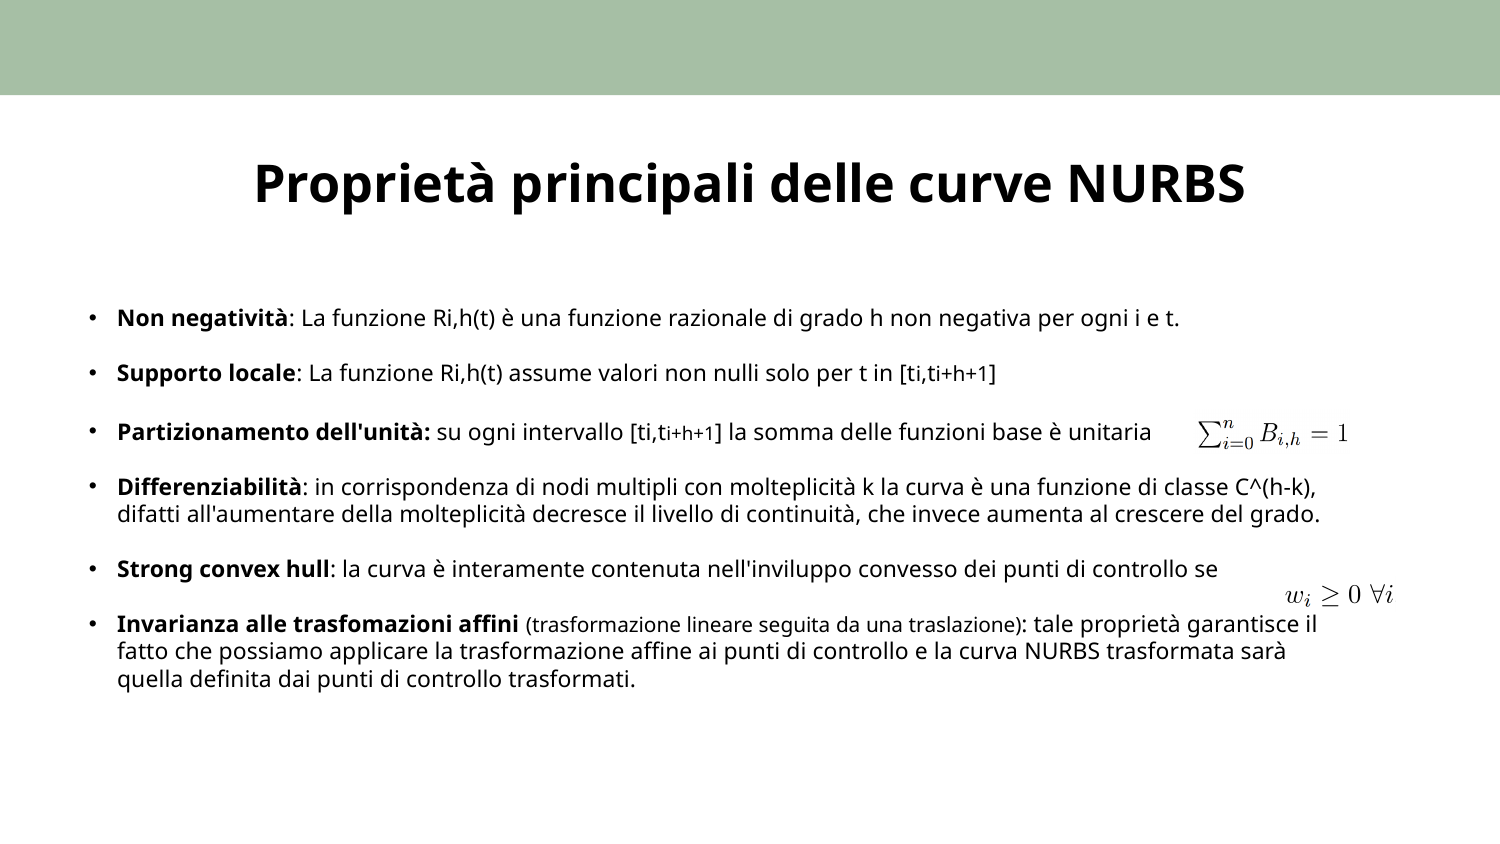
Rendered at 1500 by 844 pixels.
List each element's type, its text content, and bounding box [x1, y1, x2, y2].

text_box Partizionamento dell'unità: su ogni intervallo [ti,ti+h+1] la somma delle funzioni base è unitaria Differenziabilità: in corrispondenza di nodi multipli con molteplicità k la curva è una funzione di classe C^(h-k), difatti all'aumentare della molteplicità decresce il livello di continuità, che invece aumenta al crescere del grado. Strong convex hull: la curva è interamente contenuta nell'inviluppo convesso dei punti di controllo se Invarianza alle trasfomazioni affini (trasformazione lineare seguita da una traslazione): tale proprietà garantisce il fatto che possiamo applicare la trasformazione affine ai punti di controllo e la curva NURBS trasformata sarà quella definita dai punti di controllo trasformati. [73, 409, 1361, 700]
title Proprietà principali delle curve NURBS [109, 135, 1391, 241]
text_box Non negatività: La funzione Ri,h(t) è una funzione razionale di grado h non negativa per ogni i e t. Supporto locale: La funzione Ri,h(t) assume valori non nulli solo per t in [ti,ti+h+1] [73, 296, 1464, 394]
picture [1193, 409, 1351, 454]
picture [1282, 575, 1396, 612]
